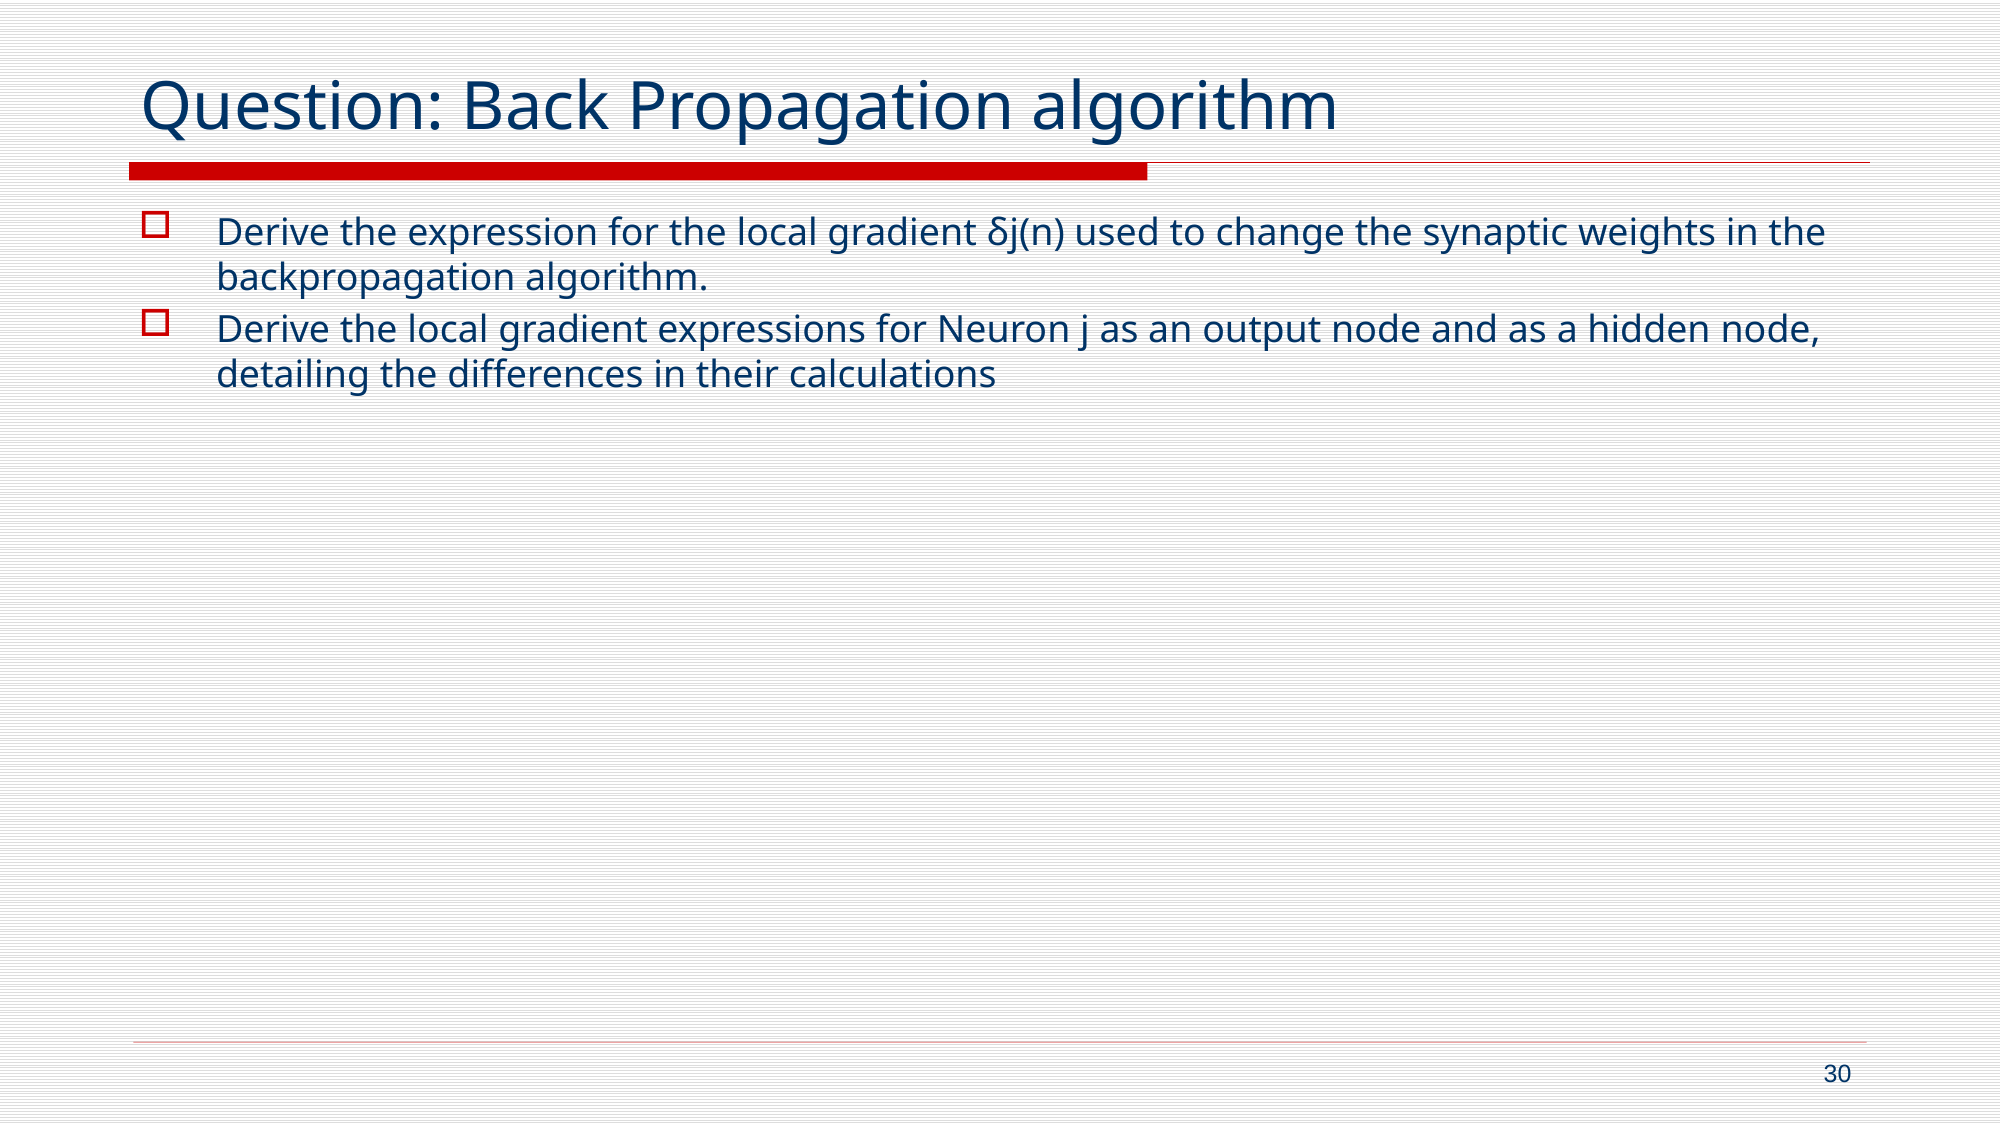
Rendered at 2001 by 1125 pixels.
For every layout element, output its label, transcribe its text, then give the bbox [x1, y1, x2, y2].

list Derive the expression for the local gradient δj(n) used to change the synaptic weights in the backpropagation algorithm. Derive the local gradient expressions for Neuron j as an output node and as a hidden node, detailing the differences in their calculations [123, 200, 1874, 1025]
title Question: Back Propagation algorithm [125, 24, 1876, 150]
slide_number 30 [1433, 1049, 1867, 1103]
